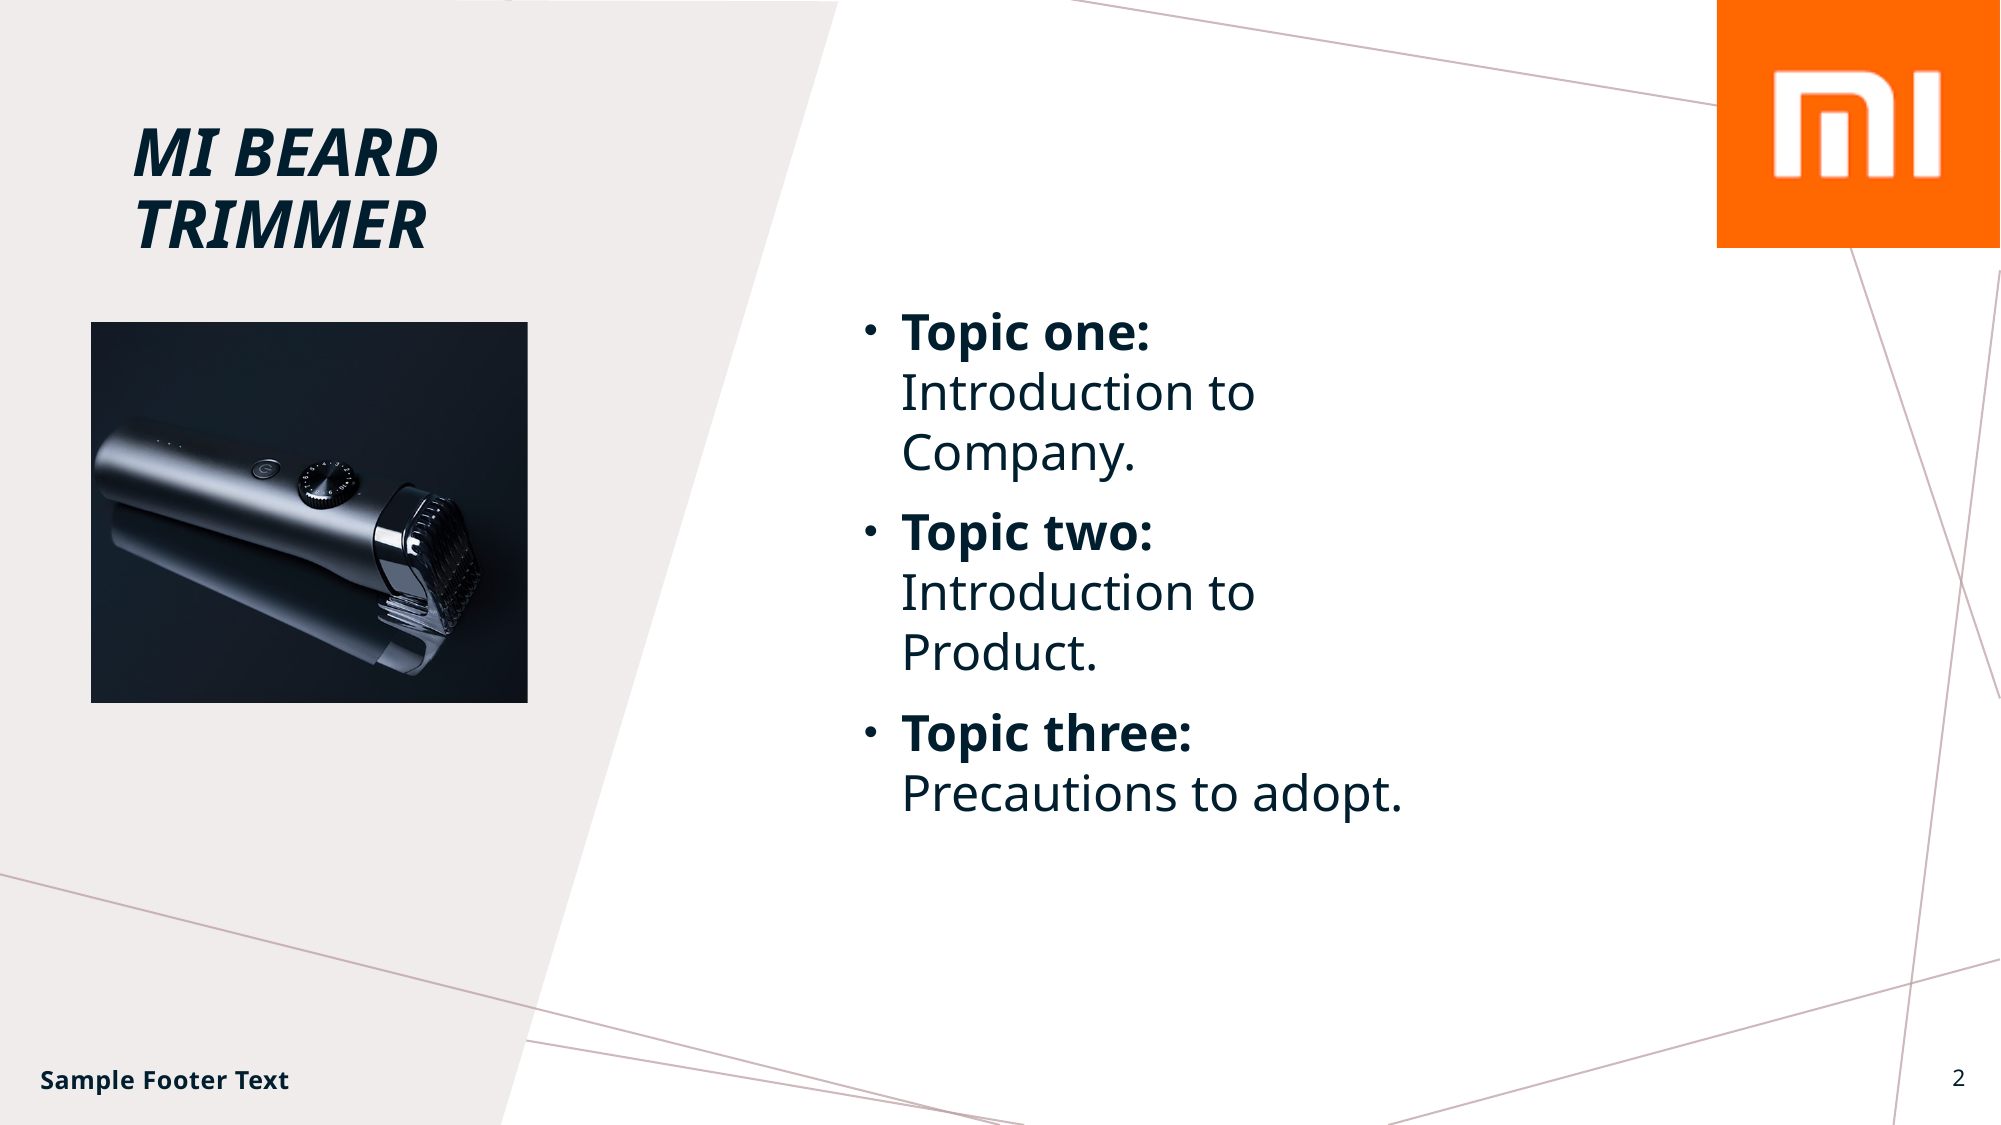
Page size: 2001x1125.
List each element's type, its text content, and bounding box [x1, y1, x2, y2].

list Topic one: Introduction to Company. Topic two: Introduction to Product. Topic three: Precautions to adopt. [849, 87, 1453, 1035]
slide_number 2 [1903, 1049, 1981, 1110]
picture [1716, 0, 2000, 248]
picture [91, 321, 528, 703]
title Mi Beard trimmer [117, 111, 675, 563]
footer Sample Footer Text [25, 1049, 764, 1110]
